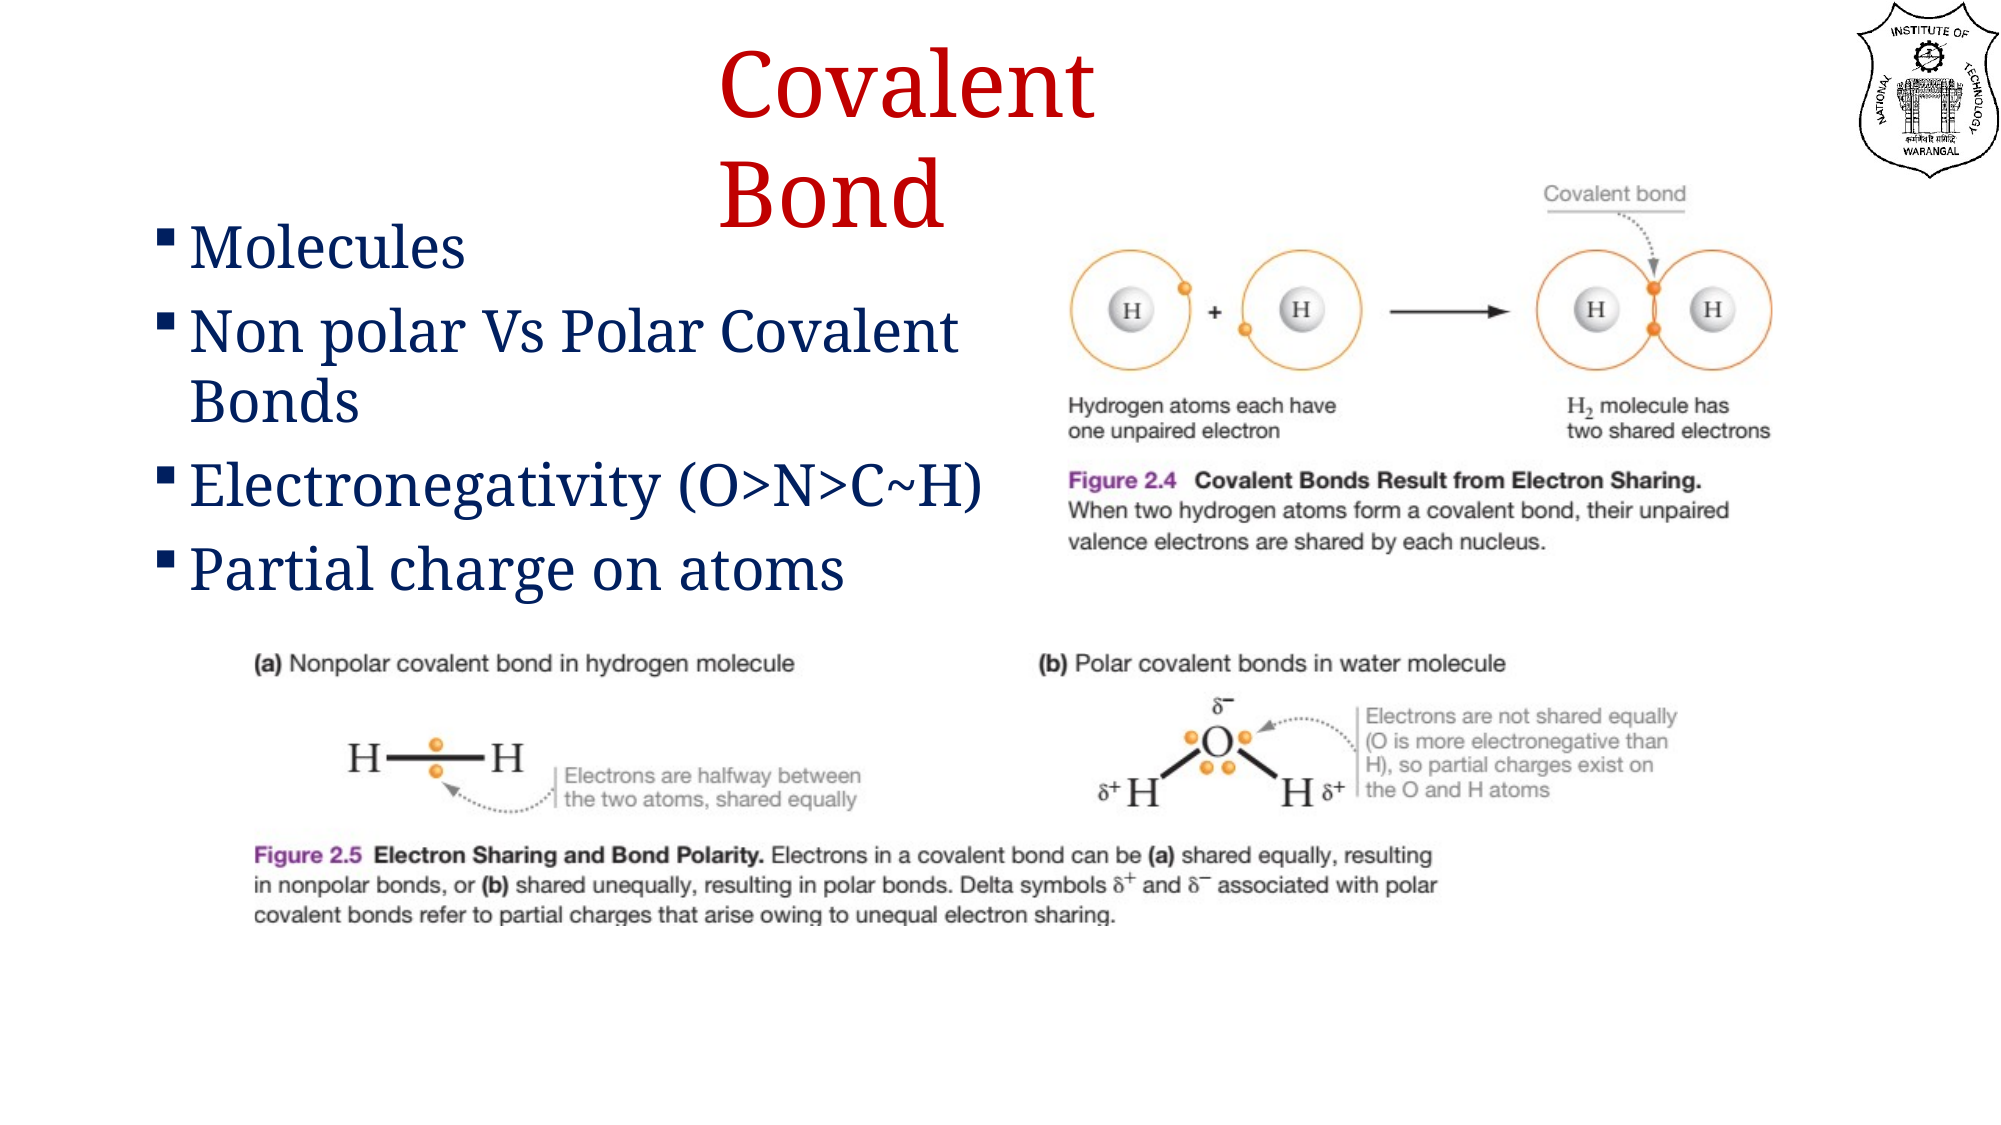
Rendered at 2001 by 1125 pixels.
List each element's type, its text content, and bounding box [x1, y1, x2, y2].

text_box [254, 653, 1678, 926]
title Covalent Bond [715, 23, 1255, 246]
text_box [1067, 184, 1773, 556]
picture [1856, 1, 2000, 179]
text_box Molecules Non polar Vs Polar Covalent Bonds Electronegativity (O>N>C~H) Partial charge on atoms [150, 194, 1009, 602]
